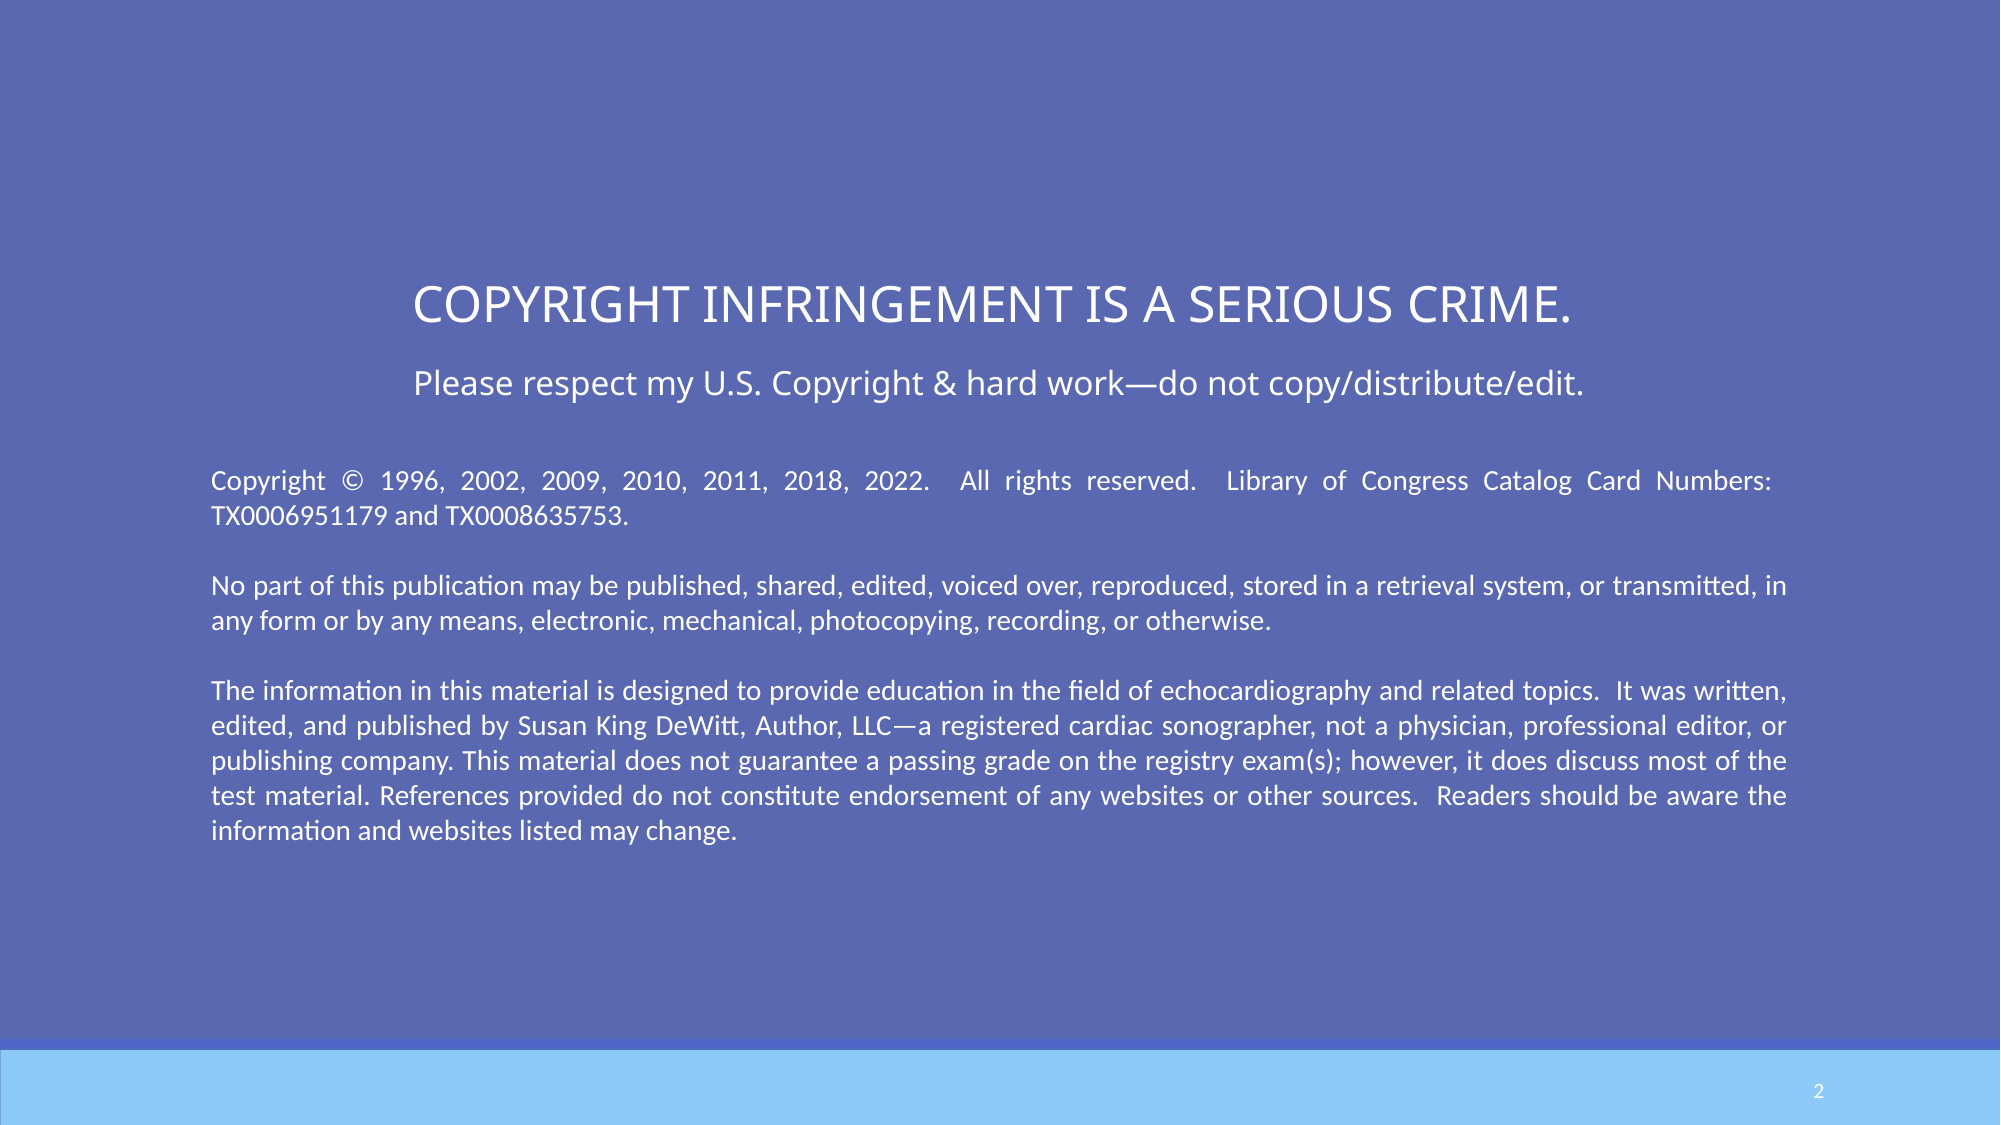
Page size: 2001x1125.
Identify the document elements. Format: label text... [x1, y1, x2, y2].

slide_number 2 [1624, 1059, 1840, 1120]
text_box COPYRIGHT INFRINGEMENT IS A SERIOUS CRIME. Please respect my U.S. Copyright & hard work—do not copy/distribute/edit. Copyright © 1996, 2002, 2009, 2010, 2011, 2018, 2022. All rights reserved. Library of Congress Catalog Card Numbers: TX0006951179 and TX0008635753. No part of this publication may be published, shared, edited, voiced over, reproduced, stored in a retrieval system, or transmitted, in any form or by any means, electronic, mechanical, photocopying, recording, or otherwise. The information in this material is designed to provide education in the field of echocardiography and related topics. It was written, edited, and published by Susan King DeWitt, Author, LLC—a registered cardiac sonographer, not a physician, professional editor, or publishing company. This material does not guarantee a passing grade on the registry exam(s); however, it does discuss most of the test material. References provided do not constitute endorsement of any websites or other sources. Readers should be aware the information and websites listed may change. [196, 264, 1804, 854]
